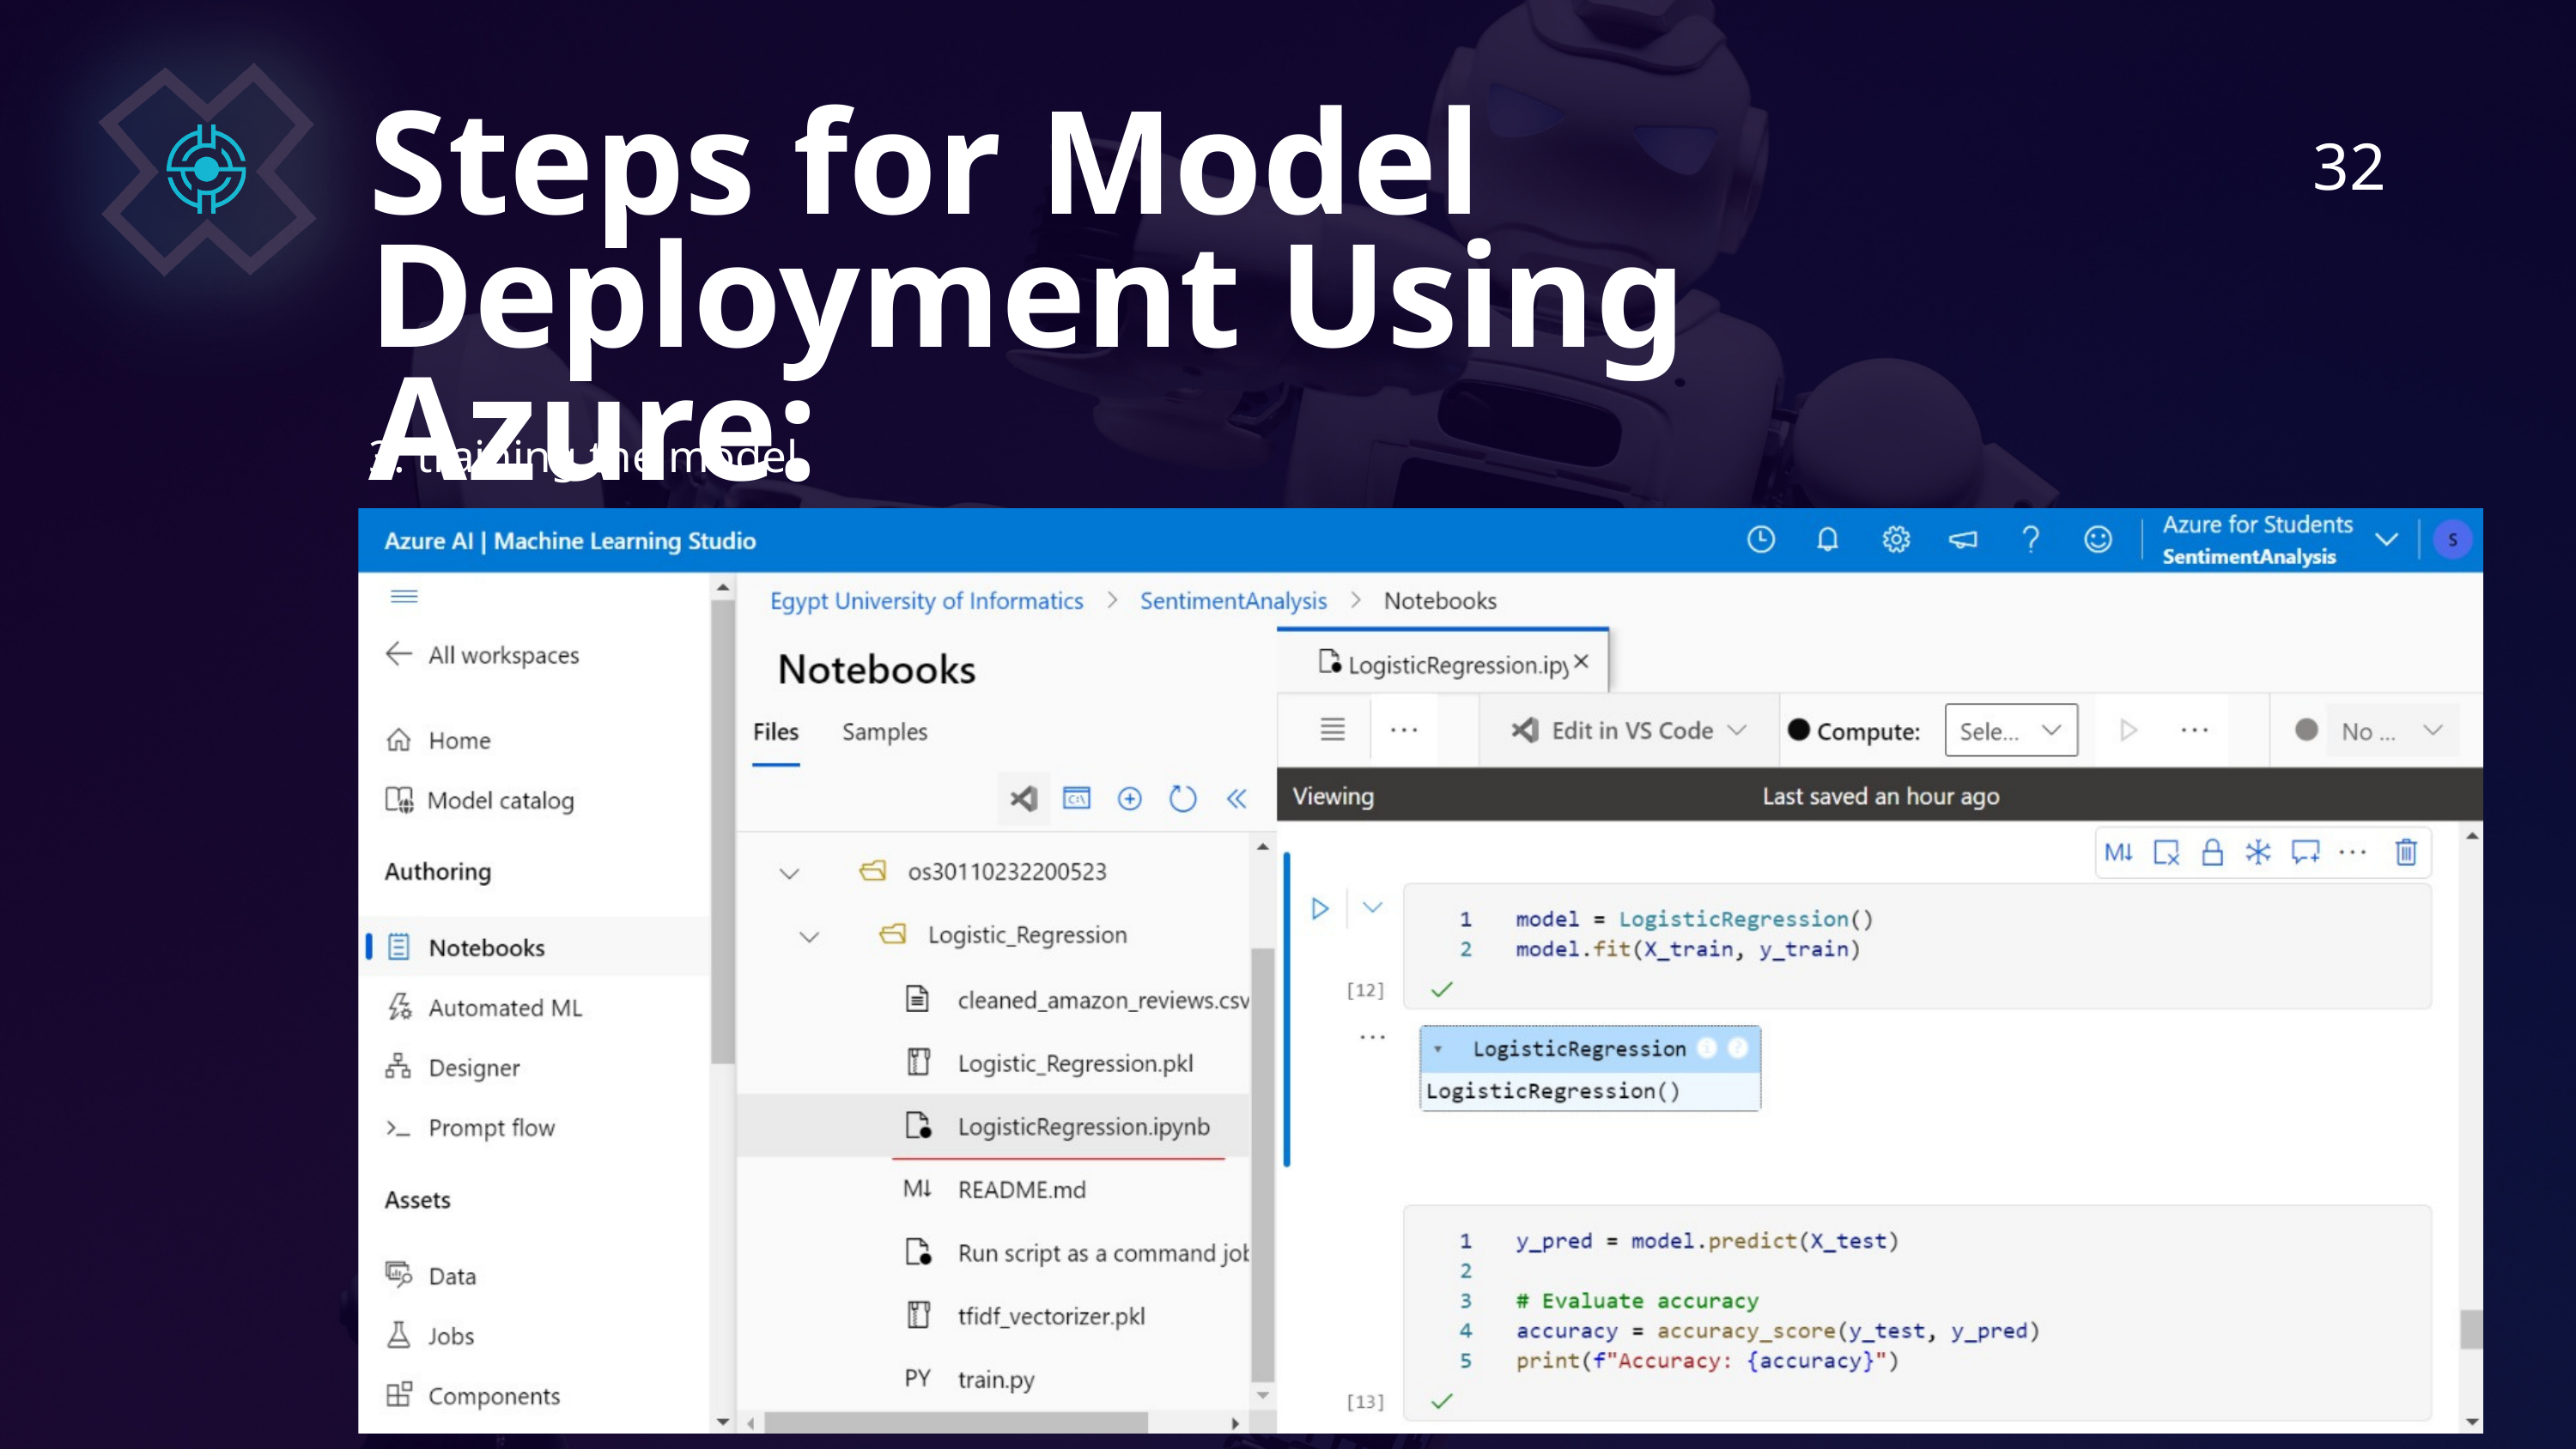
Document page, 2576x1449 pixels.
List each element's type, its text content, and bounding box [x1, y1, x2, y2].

text_box [358, 508, 2483, 1434]
text_box Steps for Model Deployment Using Azure: [368, 109, 2170, 509]
text_box [0, 0, 2576, 1449]
text_box 32 [2312, 112, 2452, 203]
text_box 3. training the model [368, 419, 1903, 482]
text_box [0, 0, 444, 403]
